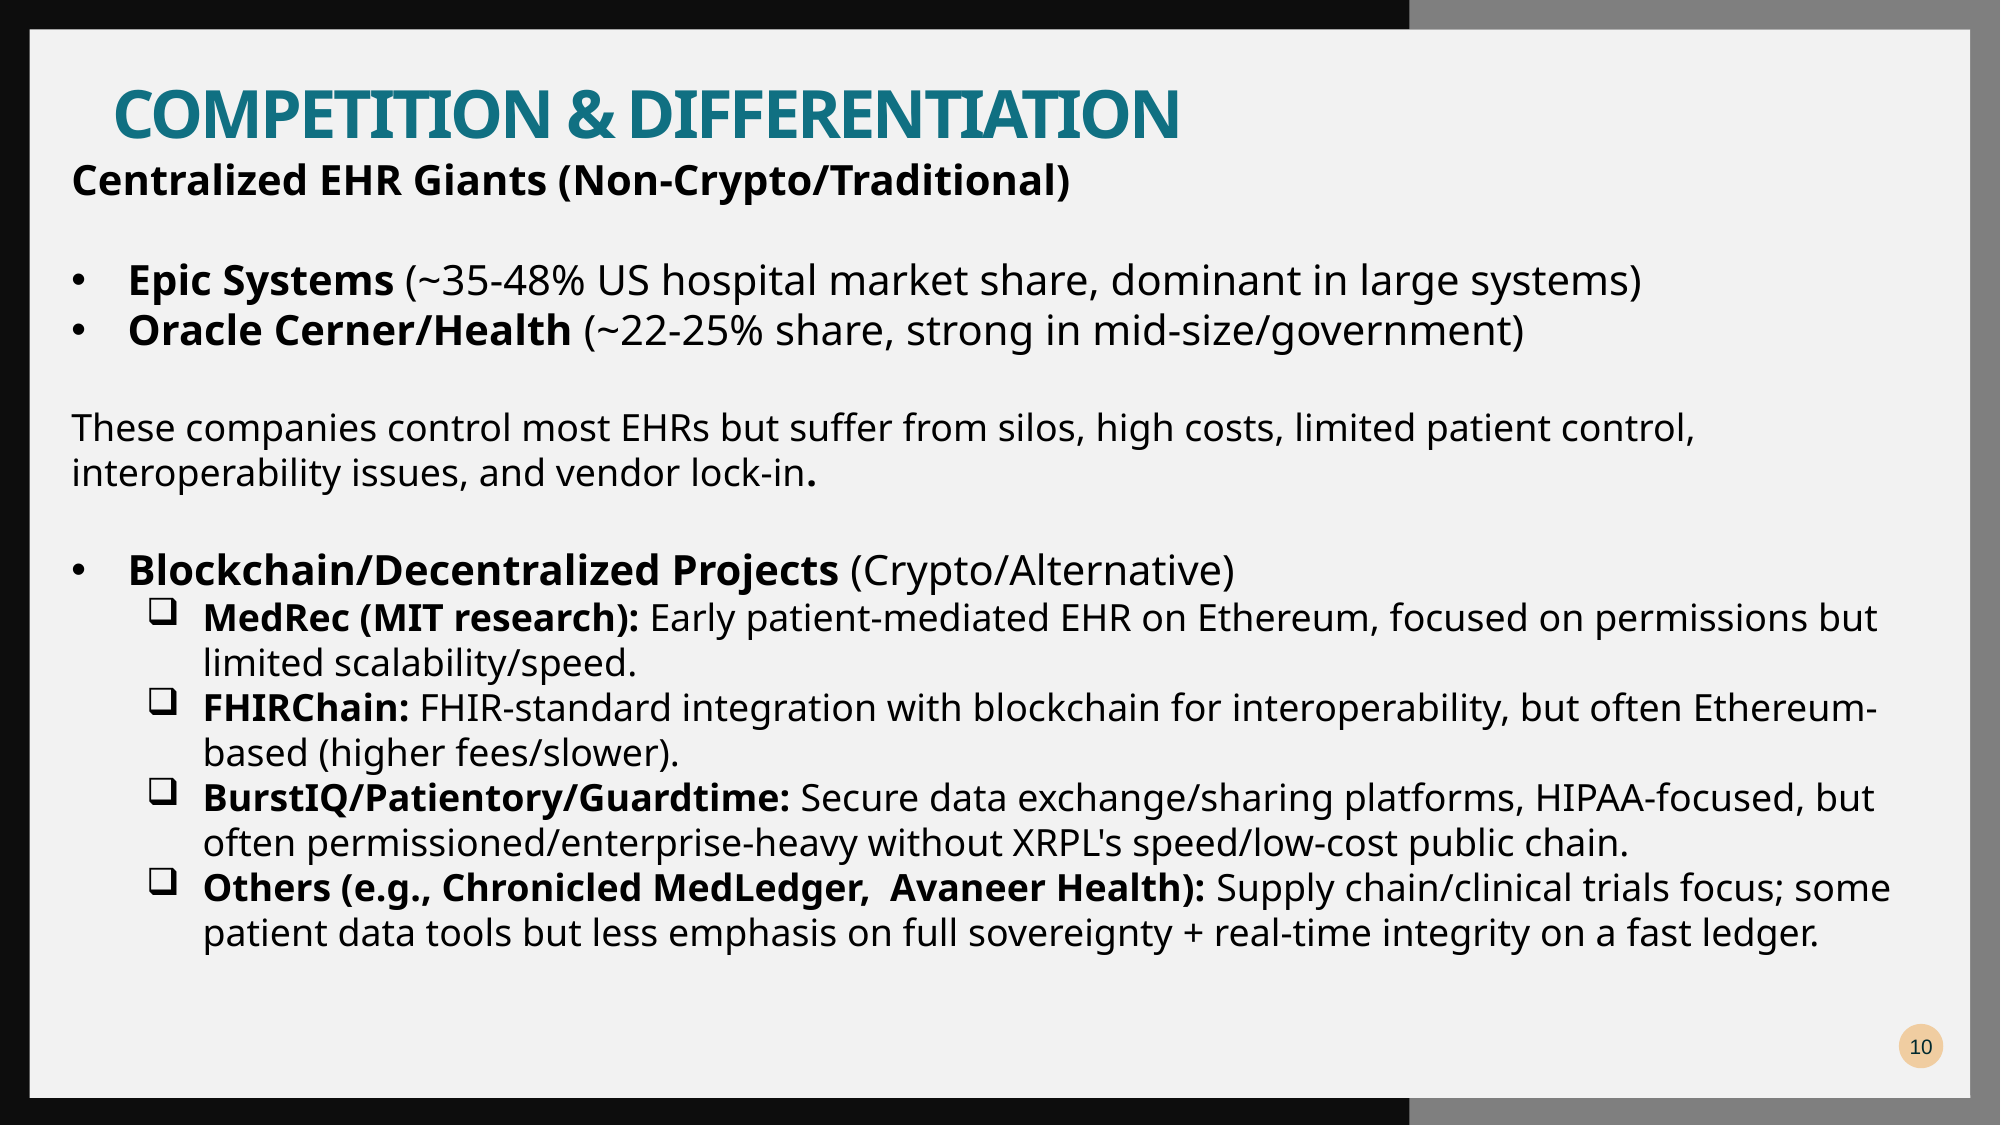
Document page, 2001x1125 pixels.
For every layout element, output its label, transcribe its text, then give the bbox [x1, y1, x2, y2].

slide_number 10 [1898, 1023, 1944, 1069]
title Competition & differentiation [112, 81, 1657, 142]
text_box Centralized EHR Giants (Non-Crypto/Traditional) Epic Systems (~35-48% US hospital market share, dominant in large systems) Oracle Cerner/Health (~22-25% share, strong in mid-size/government) These companies control most EHRs but suffer from silos, high costs, limited patient control, interoperability issues, and vendor lock-in. Blockchain/Decentralized Projects (Crypto/Alternative) MedRec (MIT research): Early patient-mediated EHR on Ethereum, focused on permissions but limited scalability/speed. FHIRChain: FHIR-standard integration with blockchain for interoperability, but often Ethereum-based (higher fees/slower). BurstIQ/Patientory/Guardtime: Secure data exchange/sharing platforms, HIPAA-focused, but often permissioned/enterprise-heavy without XRPL's speed/low-cost public chain. Others (e.g., Chronicled MedLedger, Avaneer Health): Supply chain/clinical trials focus; some patient data tools but less emphasis on full sovereignty + real-time integrity on a fast ledger. [56, 146, 1944, 962]
